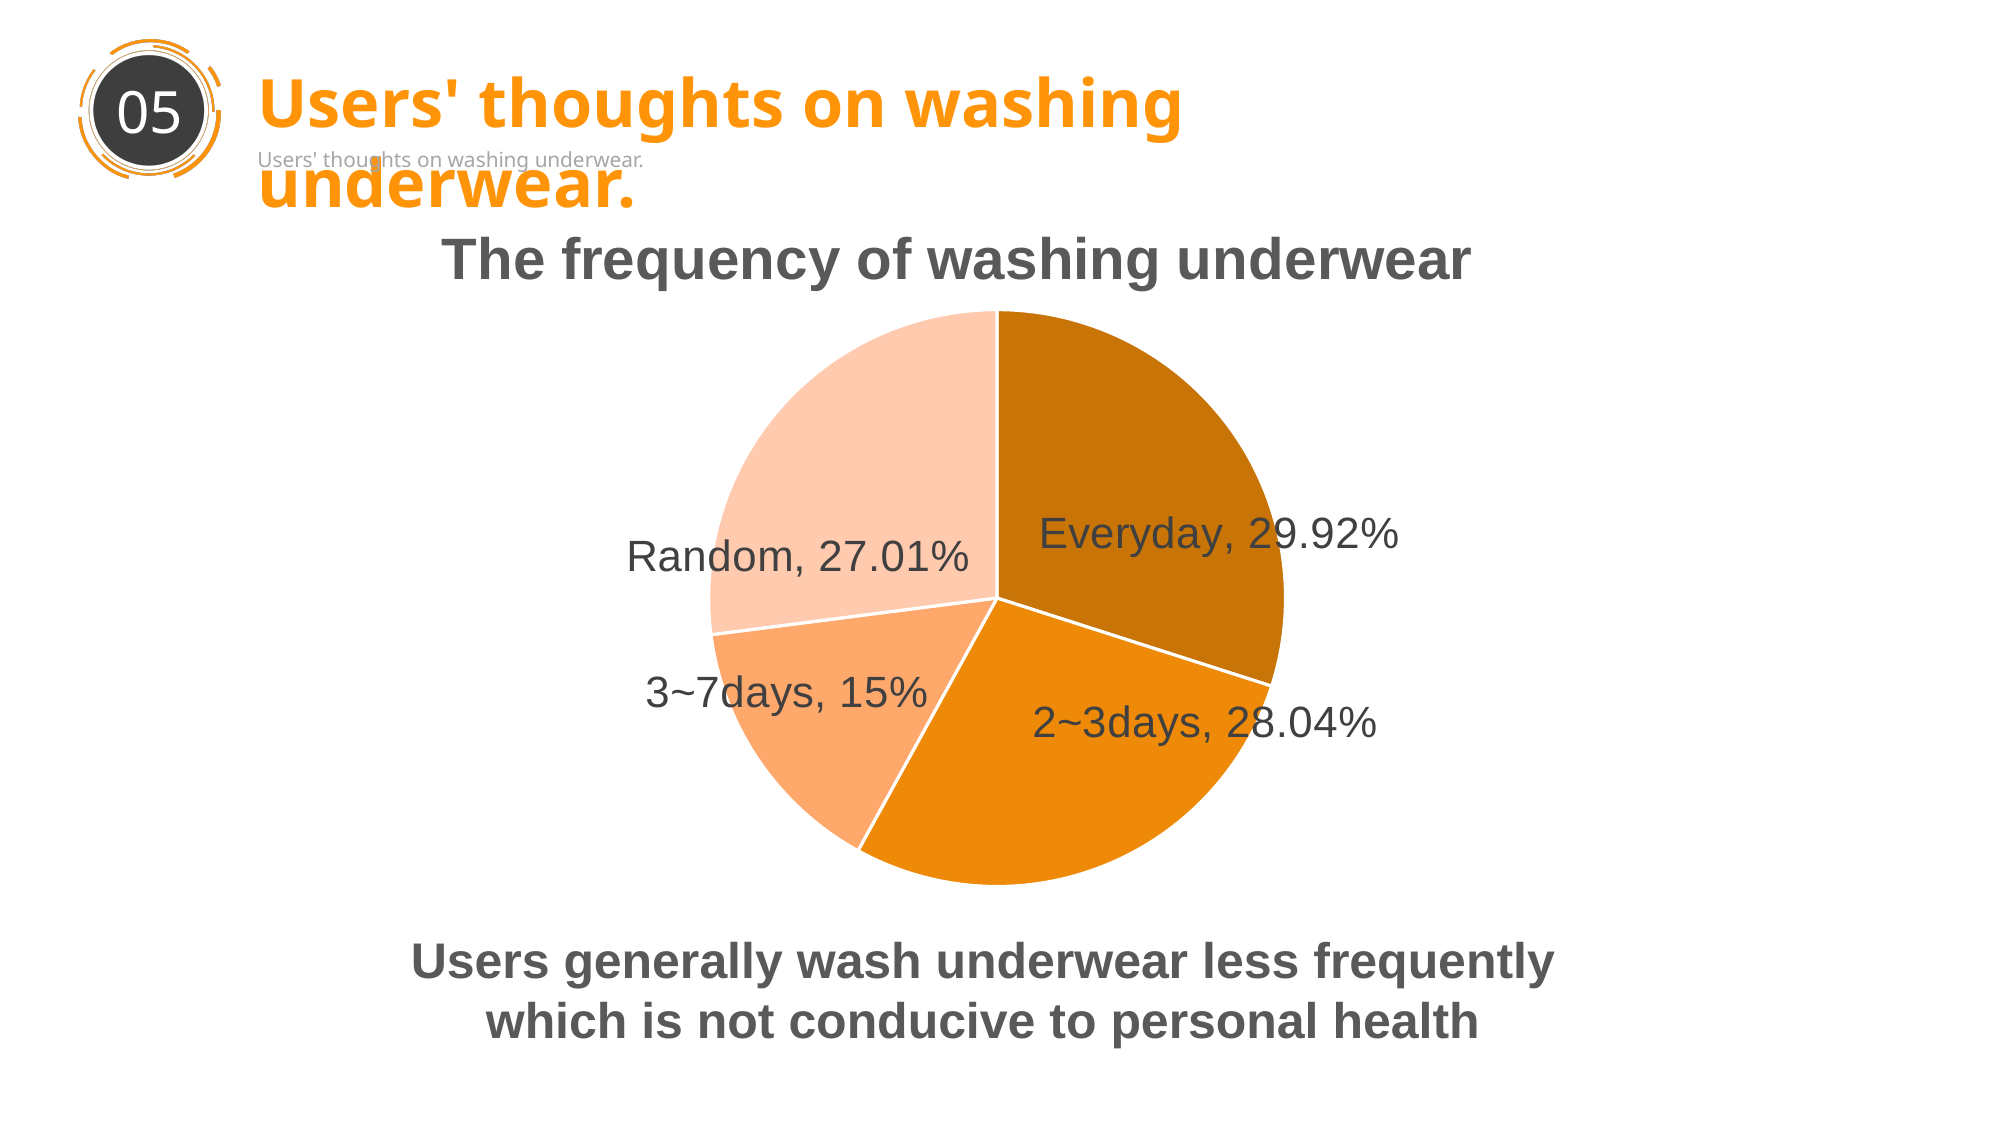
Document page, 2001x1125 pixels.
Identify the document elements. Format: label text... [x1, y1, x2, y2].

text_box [78, 39, 1578, 230]
chart [0, 39, 1666, 990]
text_box Users generally wash underwear less frequently which is not conducive to personal health [279, 920, 1688, 1056]
